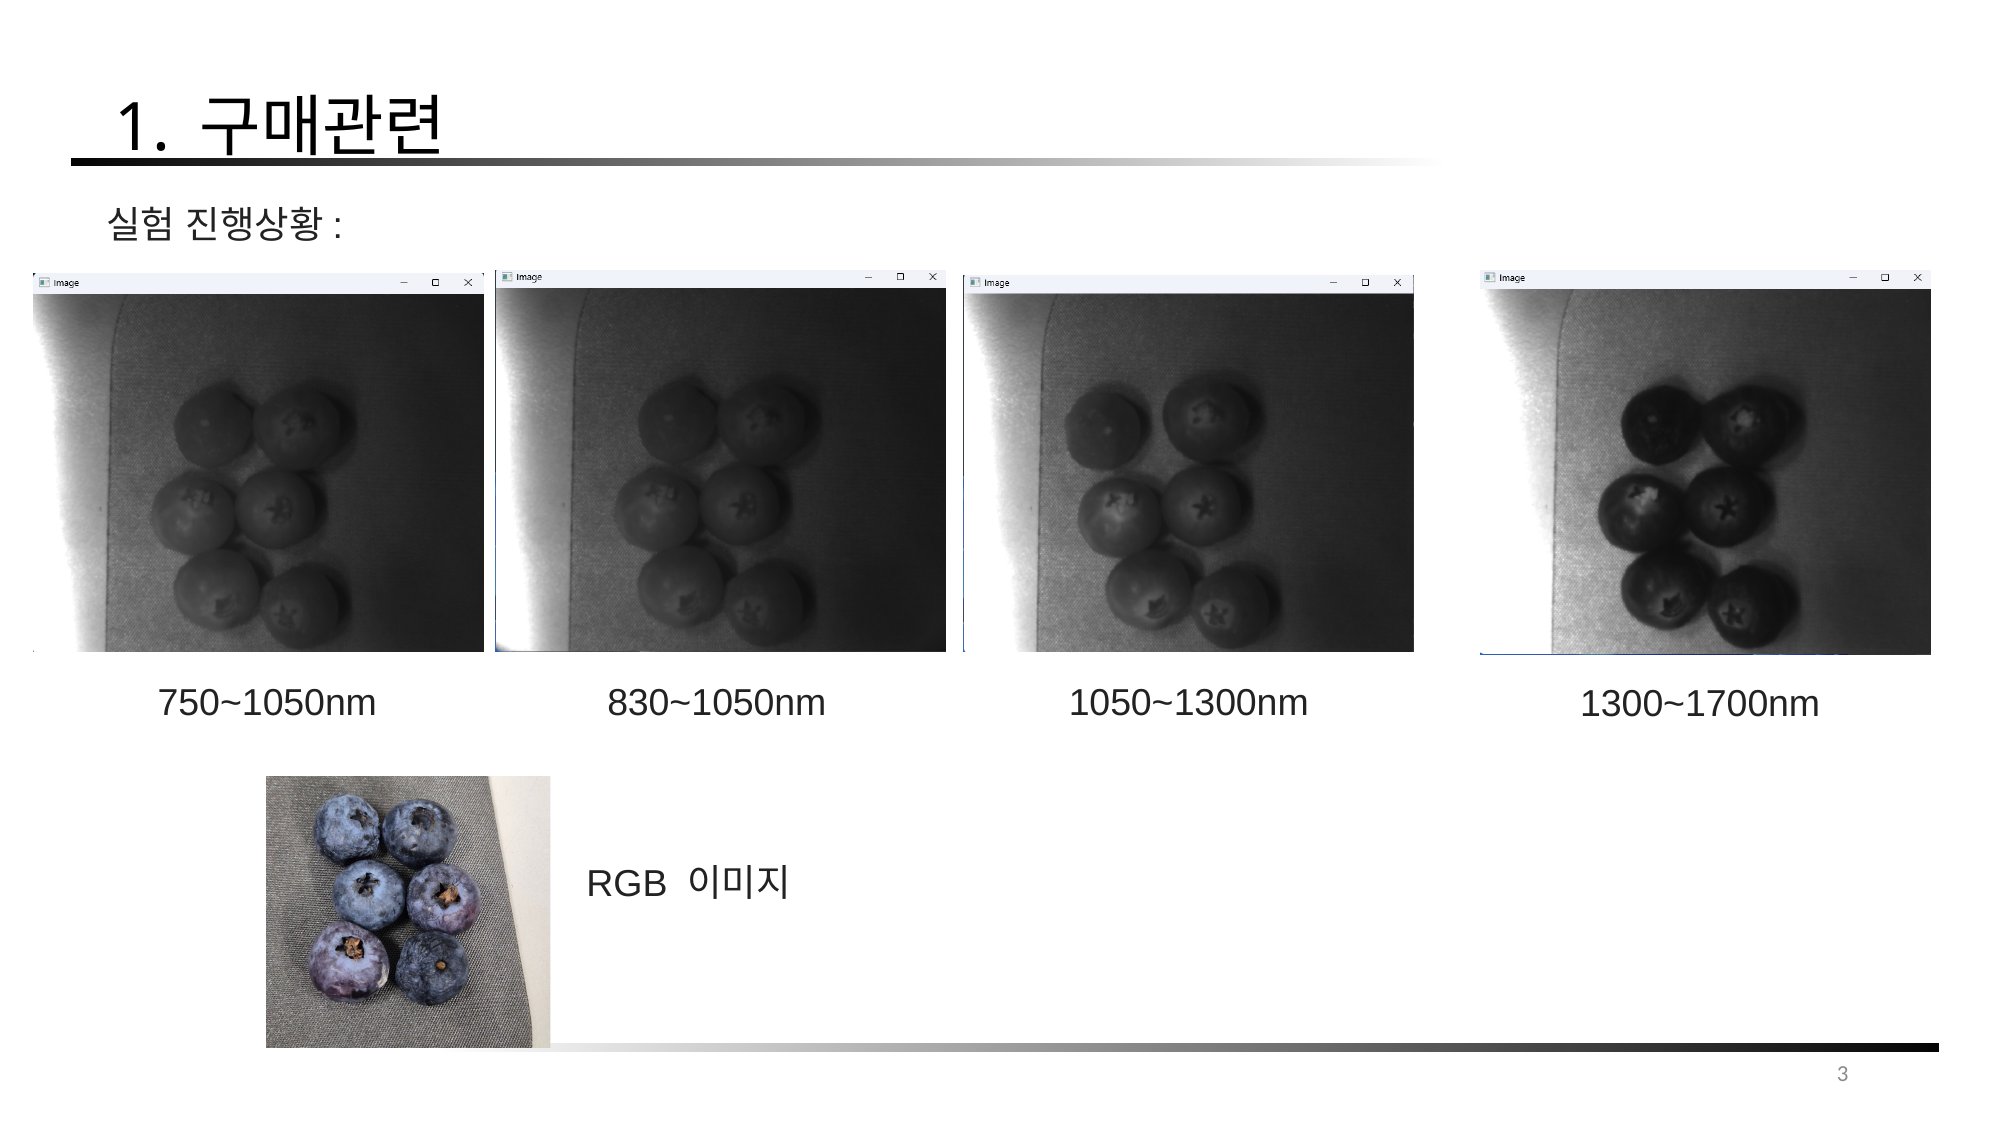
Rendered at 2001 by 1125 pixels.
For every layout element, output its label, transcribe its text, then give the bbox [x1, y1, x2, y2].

text_box 1300~1700nm [1565, 671, 1872, 777]
text_box RGB 이미지 [571, 851, 828, 912]
text_box 실험 진행상황: [91, 193, 1864, 253]
picture [963, 275, 1414, 652]
text_box 750~1050nm [142, 670, 399, 776]
picture [33, 273, 484, 652]
text_box 1050~1300nm [1053, 670, 1360, 776]
slide_number 3 [1413, 1042, 1864, 1103]
picture [266, 770, 551, 1055]
picture [495, 270, 946, 652]
text_box 1. 구매관련 [99, 84, 1706, 173]
text_box 830~1050nm [592, 670, 849, 776]
picture [1480, 270, 1931, 655]
